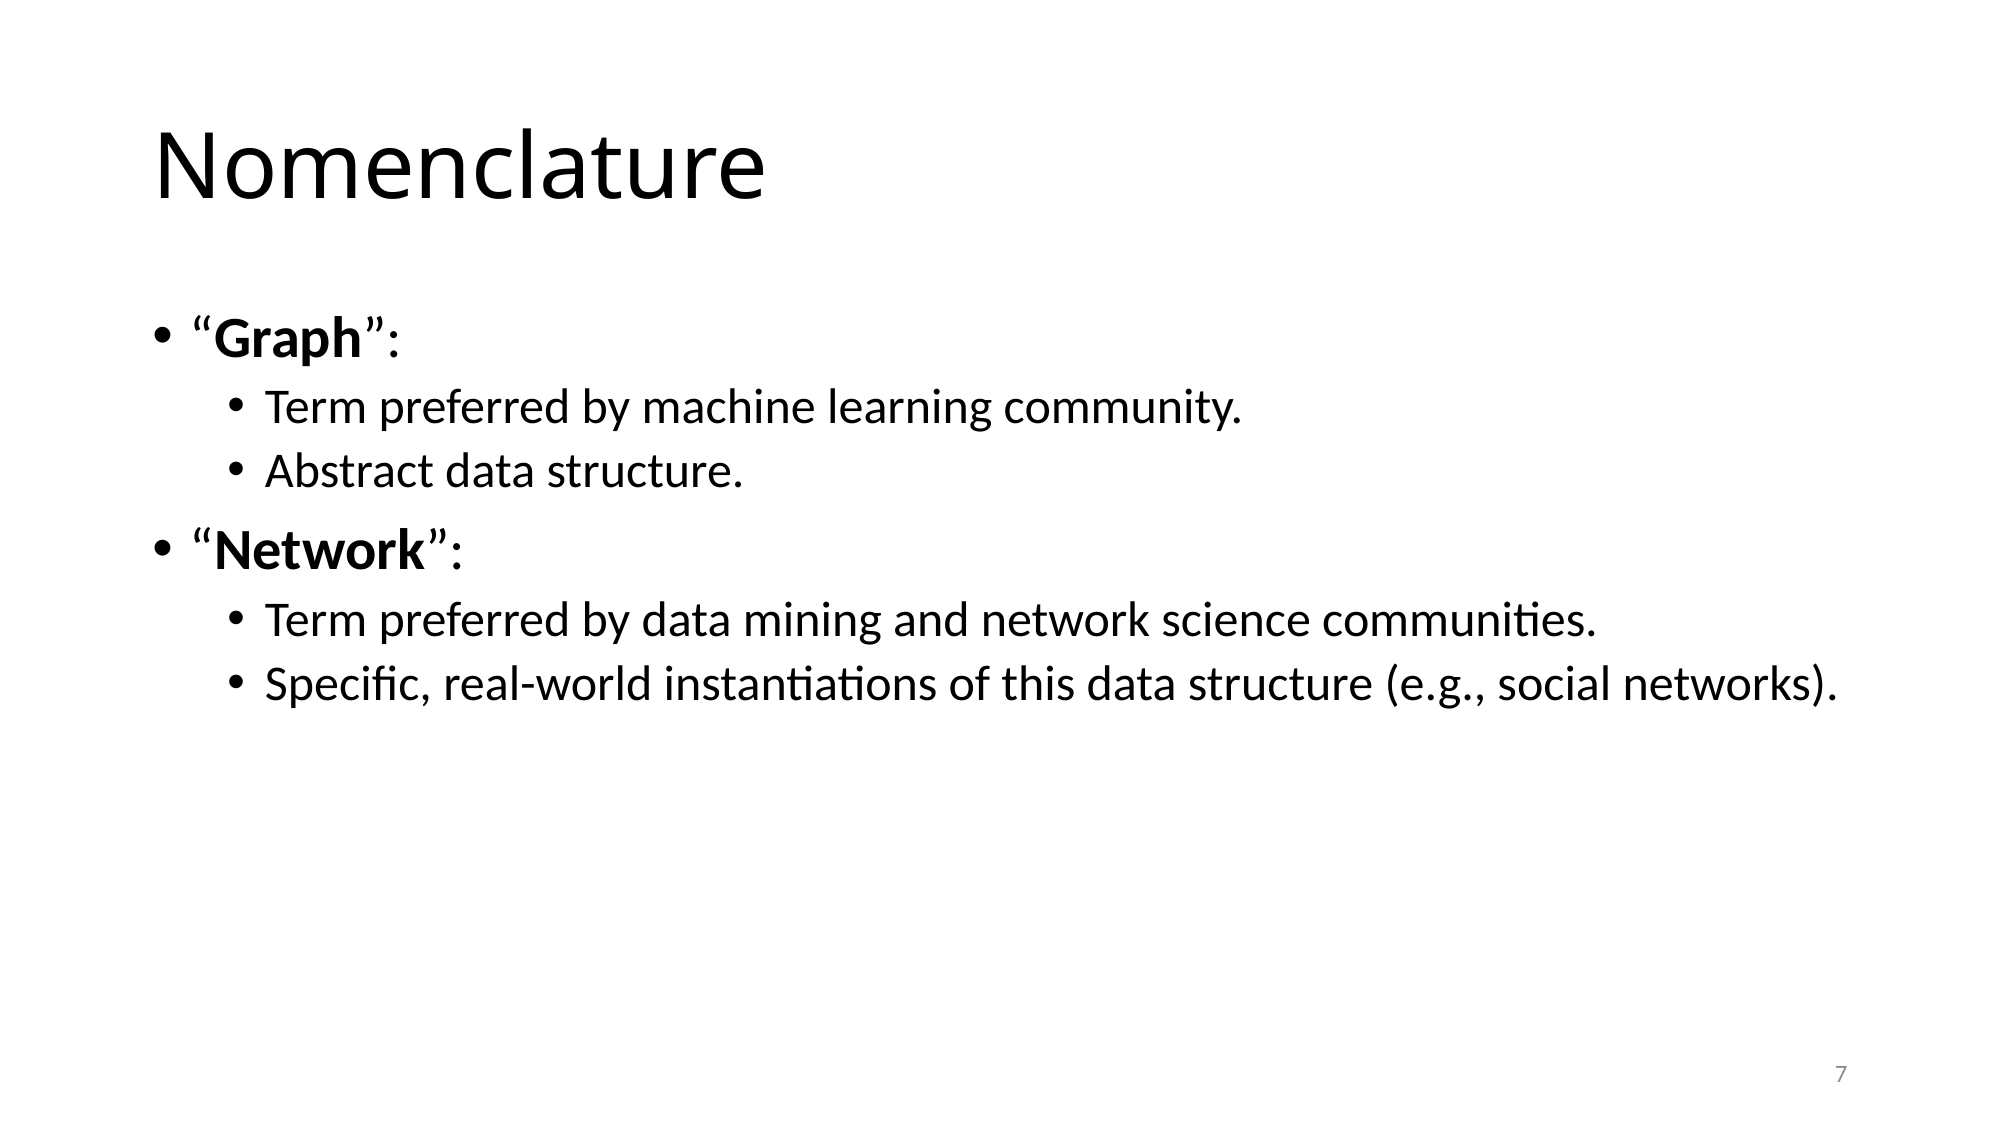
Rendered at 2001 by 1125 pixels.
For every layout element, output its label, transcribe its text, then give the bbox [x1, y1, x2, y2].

list “Graph”: Term preferred by machine learning community. Abstract data structure. “Network”: Term preferred by data mining and network science communities. Specific, real-world instantiations of this data structure (e.g., social networks). [137, 299, 1863, 1014]
title Nomenclature [137, 59, 1863, 278]
slide_number 7 [1412, 1042, 1863, 1103]
